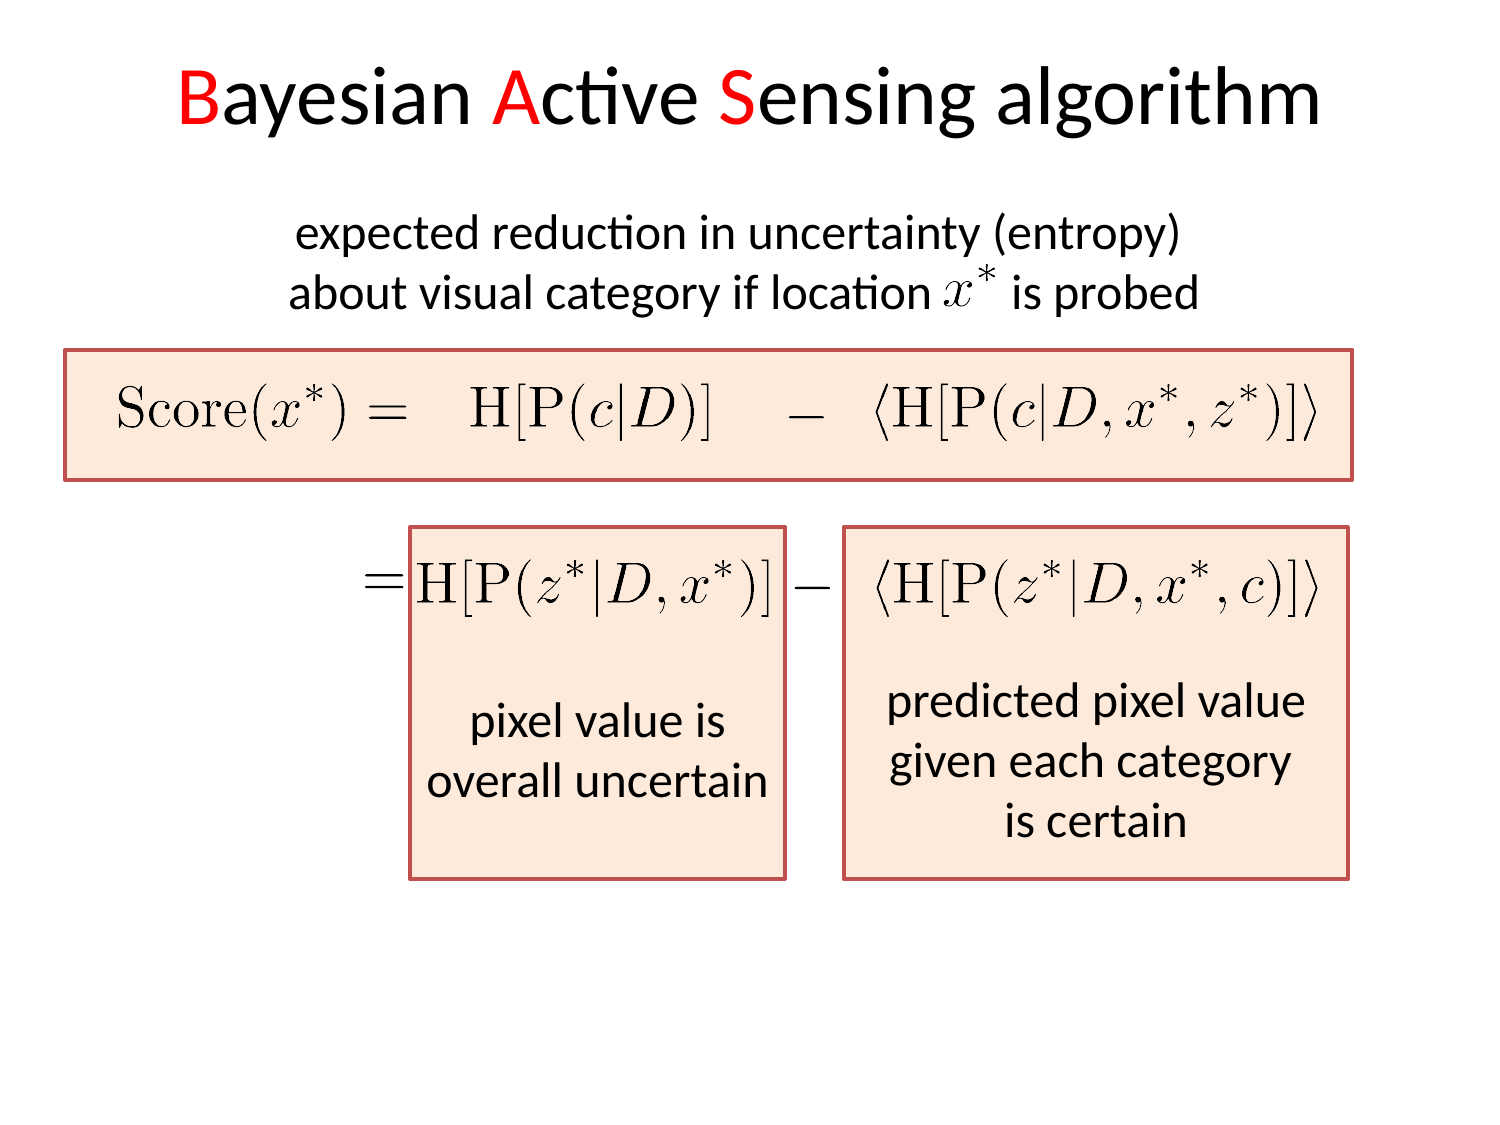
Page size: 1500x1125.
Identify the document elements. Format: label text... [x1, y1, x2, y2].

picture [468, 382, 714, 446]
text_box expected reduction in uncertainty (entropy) about visual category if location is probed [265, 192, 1223, 328]
picture [116, 382, 407, 446]
text_box [63, 348, 1354, 482]
picture [938, 262, 997, 309]
picture [363, 573, 404, 592]
picture [871, 558, 1321, 622]
picture [870, 382, 1320, 446]
picture [784, 410, 826, 423]
text_box Bayesian Active Sensing algorithm [74, 0, 1425, 185]
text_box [843, 527, 1348, 880]
picture [415, 558, 774, 622]
picture [791, 580, 833, 593]
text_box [409, 527, 786, 880]
